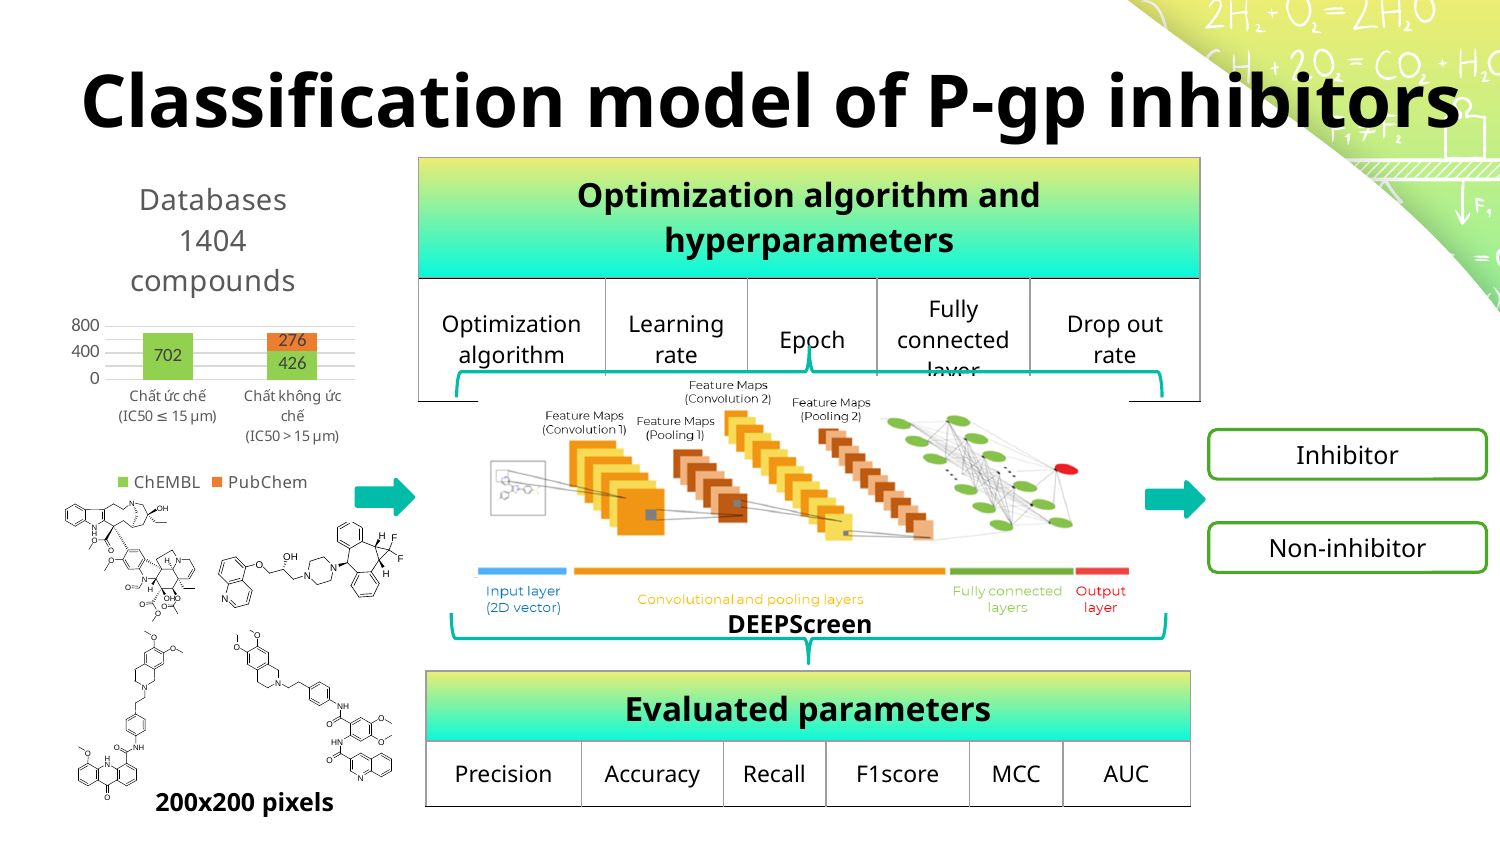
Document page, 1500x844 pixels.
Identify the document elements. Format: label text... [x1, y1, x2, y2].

table_cell Optimization algorithm [419, 278, 605, 401]
table_cell Learning rate [606, 278, 747, 367]
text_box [65, 497, 200, 626]
table_cell F1score [827, 742, 969, 806]
text_box DEEPScreen [692, 634, 908, 646]
text_box [360, 477, 416, 517]
table_header Optimization algorithm and hyperparameters [419, 158, 1199, 277]
text_box 200x200 pixels [128, 759, 361, 844]
table_cell MCC [970, 742, 1062, 806]
table_cell Epoch [748, 278, 876, 367]
text_box [806, 646, 811, 665]
text_box [908, 612, 1167, 640]
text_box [216, 522, 408, 616]
picture [473, 368, 1144, 626]
table_cell Recall [724, 742, 825, 806]
table_cell Precision [427, 742, 581, 806]
text_box [1147, 371, 1163, 398]
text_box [77, 629, 188, 805]
table_cell Accuracy [582, 742, 723, 806]
text_box [806, 345, 812, 367]
text_box [450, 612, 692, 640]
text_box Non-inhibitor [1208, 522, 1487, 573]
text_box [455, 371, 469, 398]
table_cell AUC [1064, 742, 1190, 806]
chart [65, 155, 361, 500]
title Classification model of P-gp inhibitors [65, 39, 1500, 158]
table_cell Drop out rate [1031, 278, 1199, 401]
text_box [234, 629, 399, 788]
table_cell Fully connected layer [878, 278, 1029, 367]
table_header Evaluated parameters [427, 672, 1190, 740]
text_box [1148, 480, 1206, 519]
text_box Inhibitor [1208, 429, 1487, 480]
